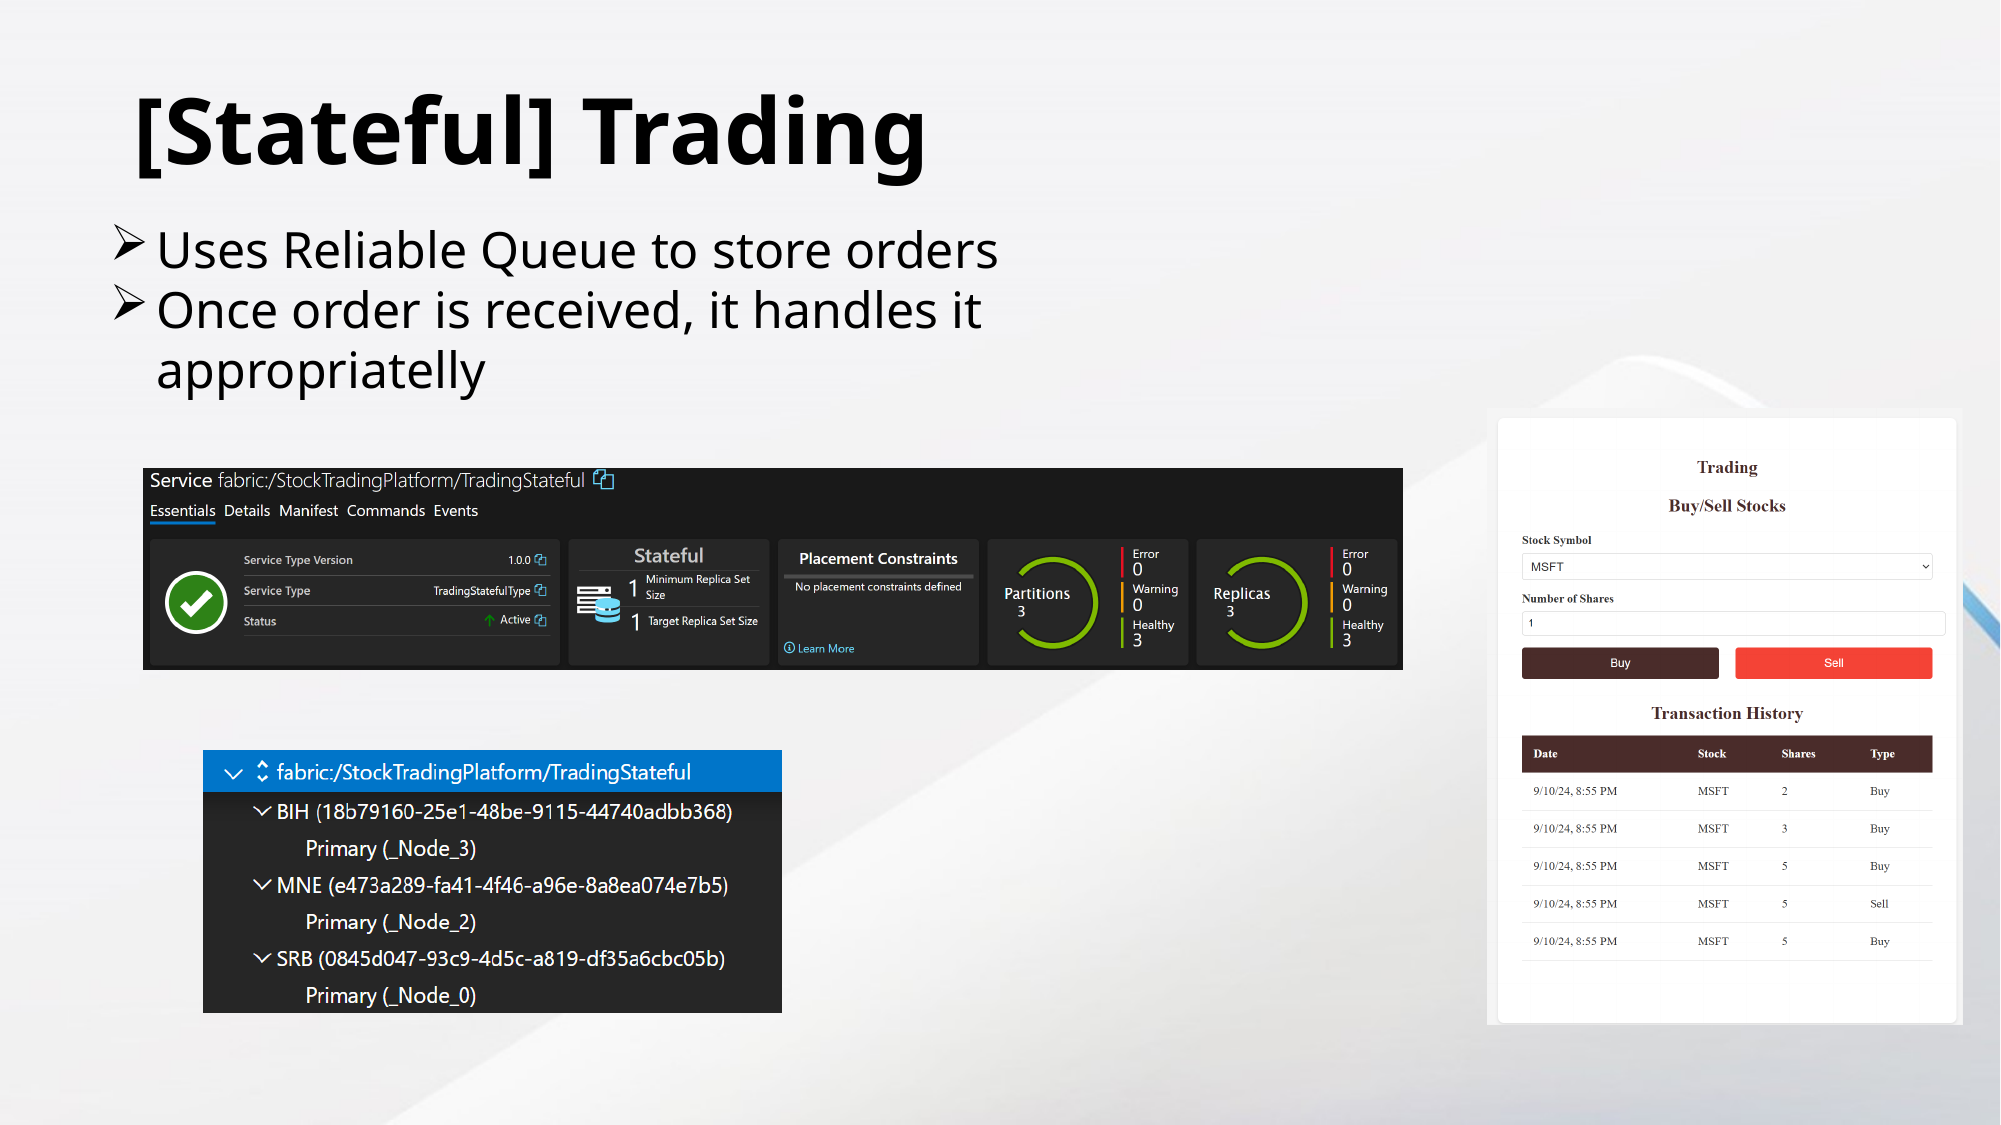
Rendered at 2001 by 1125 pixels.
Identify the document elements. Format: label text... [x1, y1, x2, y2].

picture [0, 0, 2001, 1125]
text_box [Stateful] Trading [133, 85, 1000, 185]
text_box Uses Reliable Queue to store orders Once order is received, it handles it appropriatelly [95, 211, 1318, 407]
